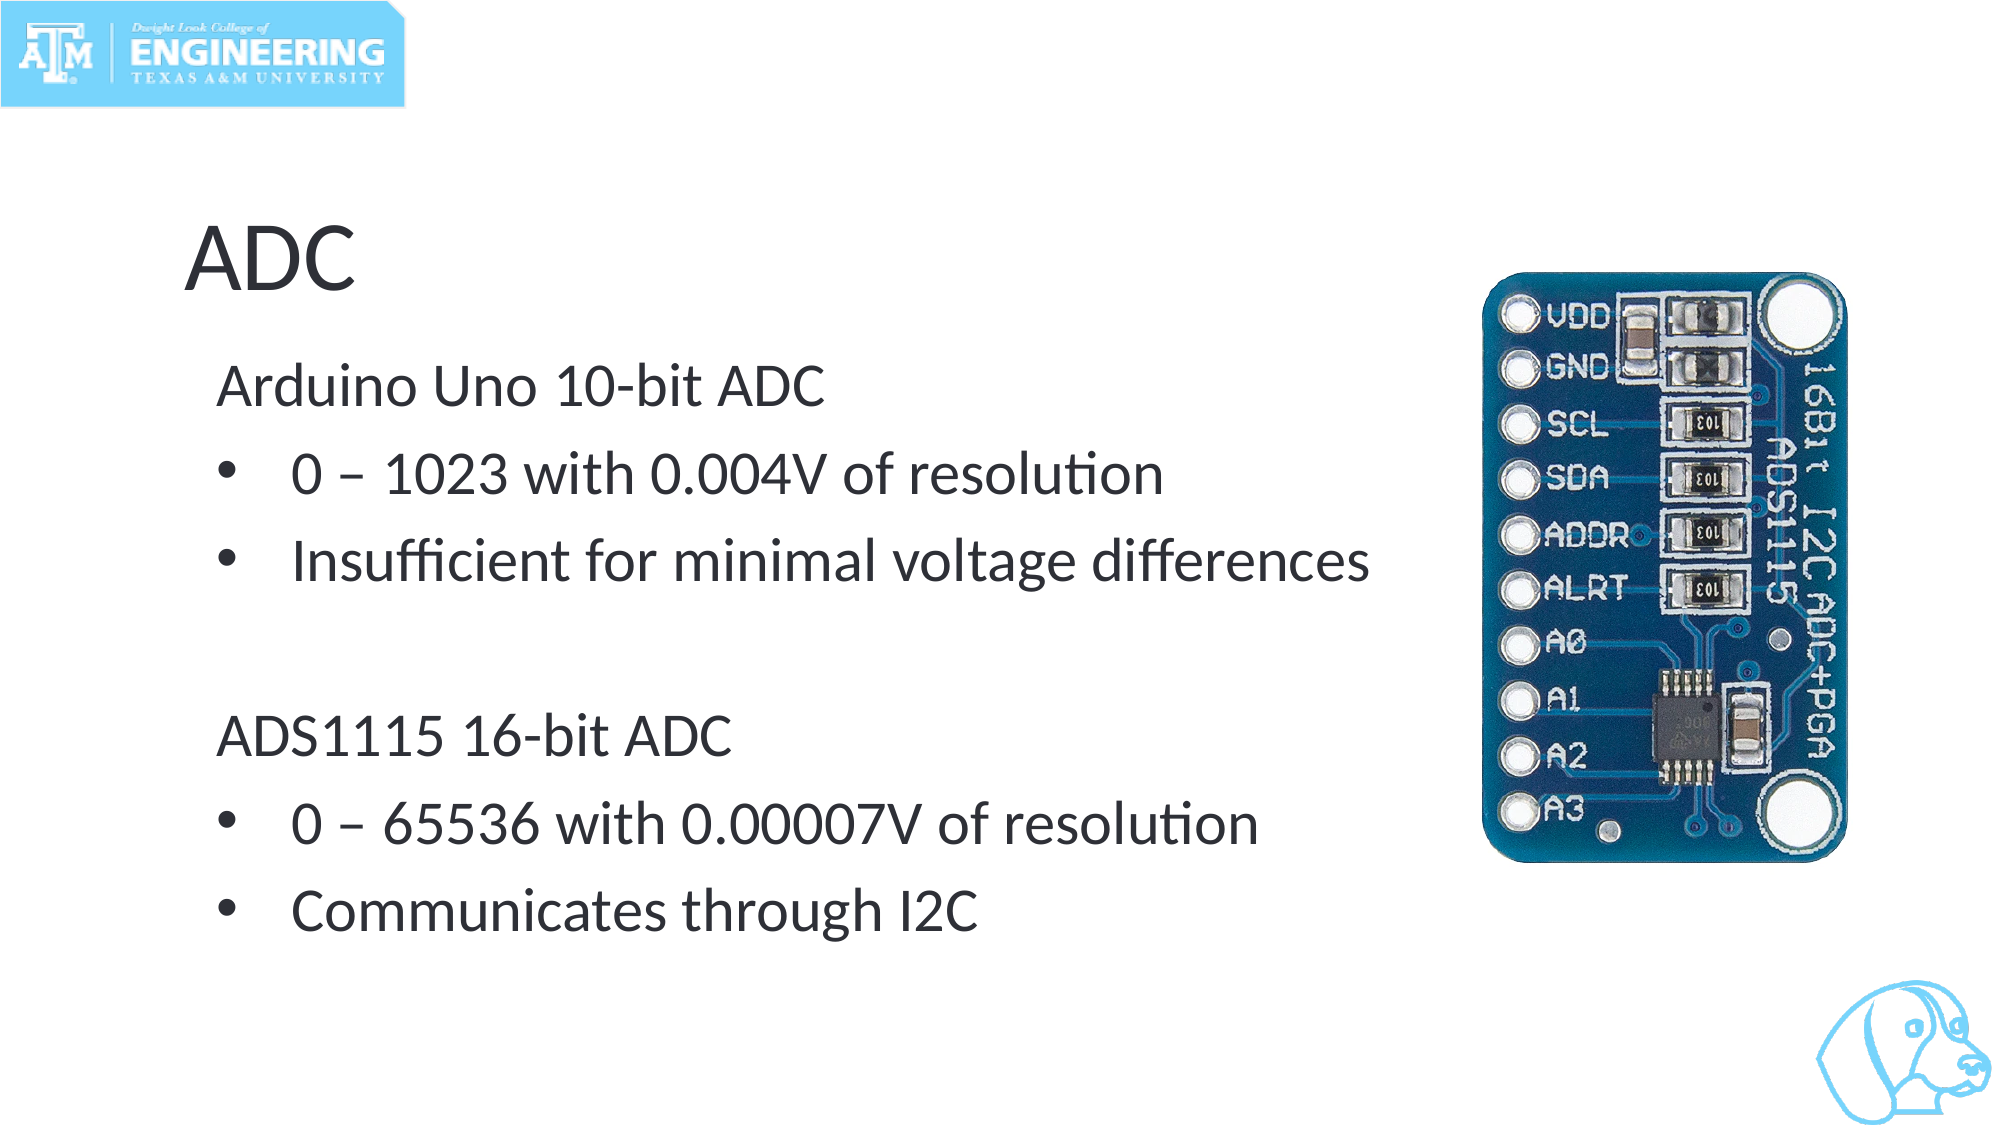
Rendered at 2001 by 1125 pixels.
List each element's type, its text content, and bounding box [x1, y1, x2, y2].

picture [1814, 980, 2000, 1125]
title ADC [169, 179, 1115, 327]
picture [19, 23, 384, 85]
text_box Arduino Uno 10-bit ADC 0 – 1023 with 0.004V of resolution Insufficient for minimal voltage differences ADS1115 16-bit ADC 0 – 65536 with 0.00007V of resolution Communicates through I2C [201, 329, 1465, 904]
text_box [0, 0, 407, 109]
picture [1465, 155, 1910, 967]
